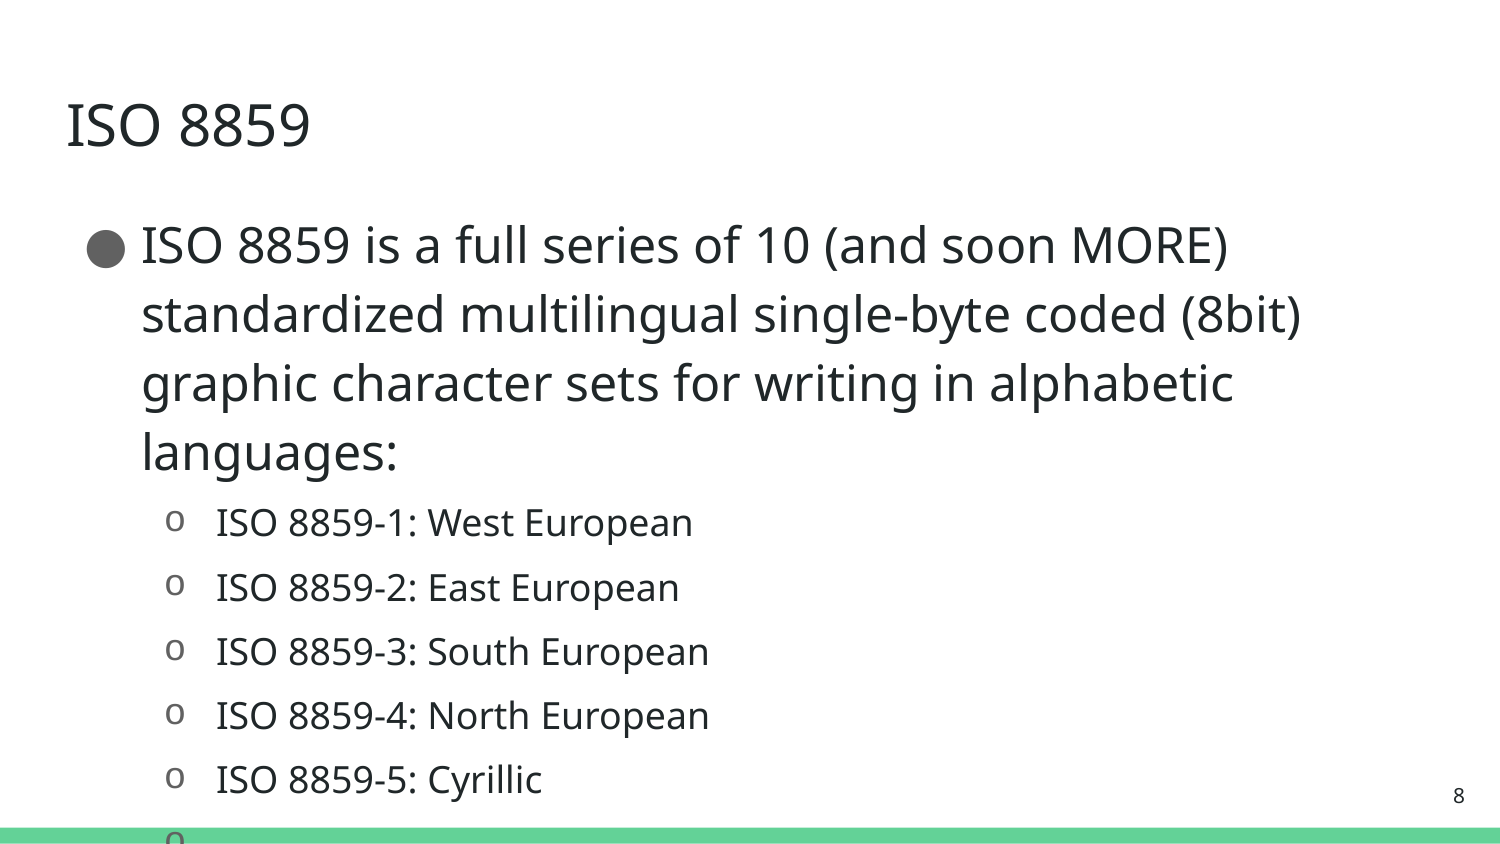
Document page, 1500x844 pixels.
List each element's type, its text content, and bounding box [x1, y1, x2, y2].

title ISO 8859 [51, 72, 1449, 167]
slide_number 8 [1389, 764, 1480, 830]
list ISO 8859 is a full series of 10 (and soon MORE) standardized multilingual single-byte coded (8bit) graphic character sets for writing in alphabetic languages: ISO 8859-1: West European ISO 8859-2: East European ISO 8859-3: South European ISO 8859-4: North European ISO 8859-5: Cyrillic ... [51, 189, 1449, 750]
